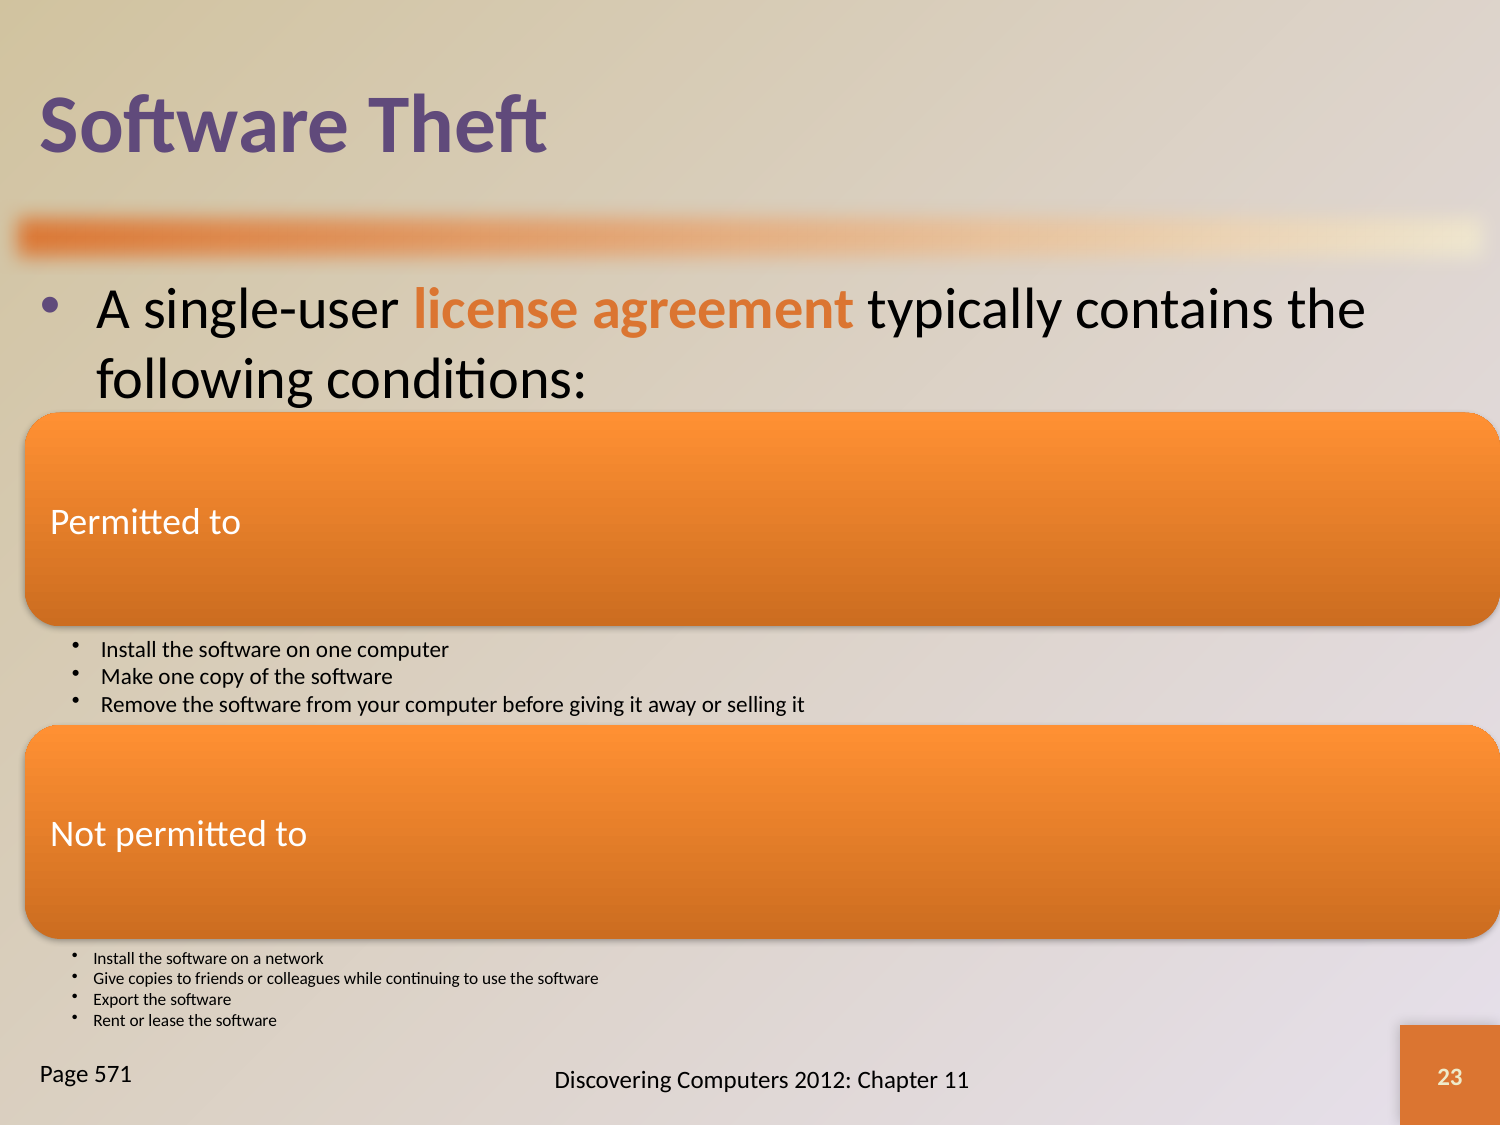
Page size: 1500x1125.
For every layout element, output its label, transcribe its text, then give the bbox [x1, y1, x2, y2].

footer Discovering Computers 2012: Chapter 11 [450, 1046, 1075, 1120]
list Page 571 [24, 1050, 300, 1125]
list A single-user license agreement typically contains the following conditions: [24, 262, 1475, 411]
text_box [24, 412, 1500, 1038]
title Software Theft [24, 24, 1475, 213]
slide_number 23 [1400, 1045, 1500, 1125]
